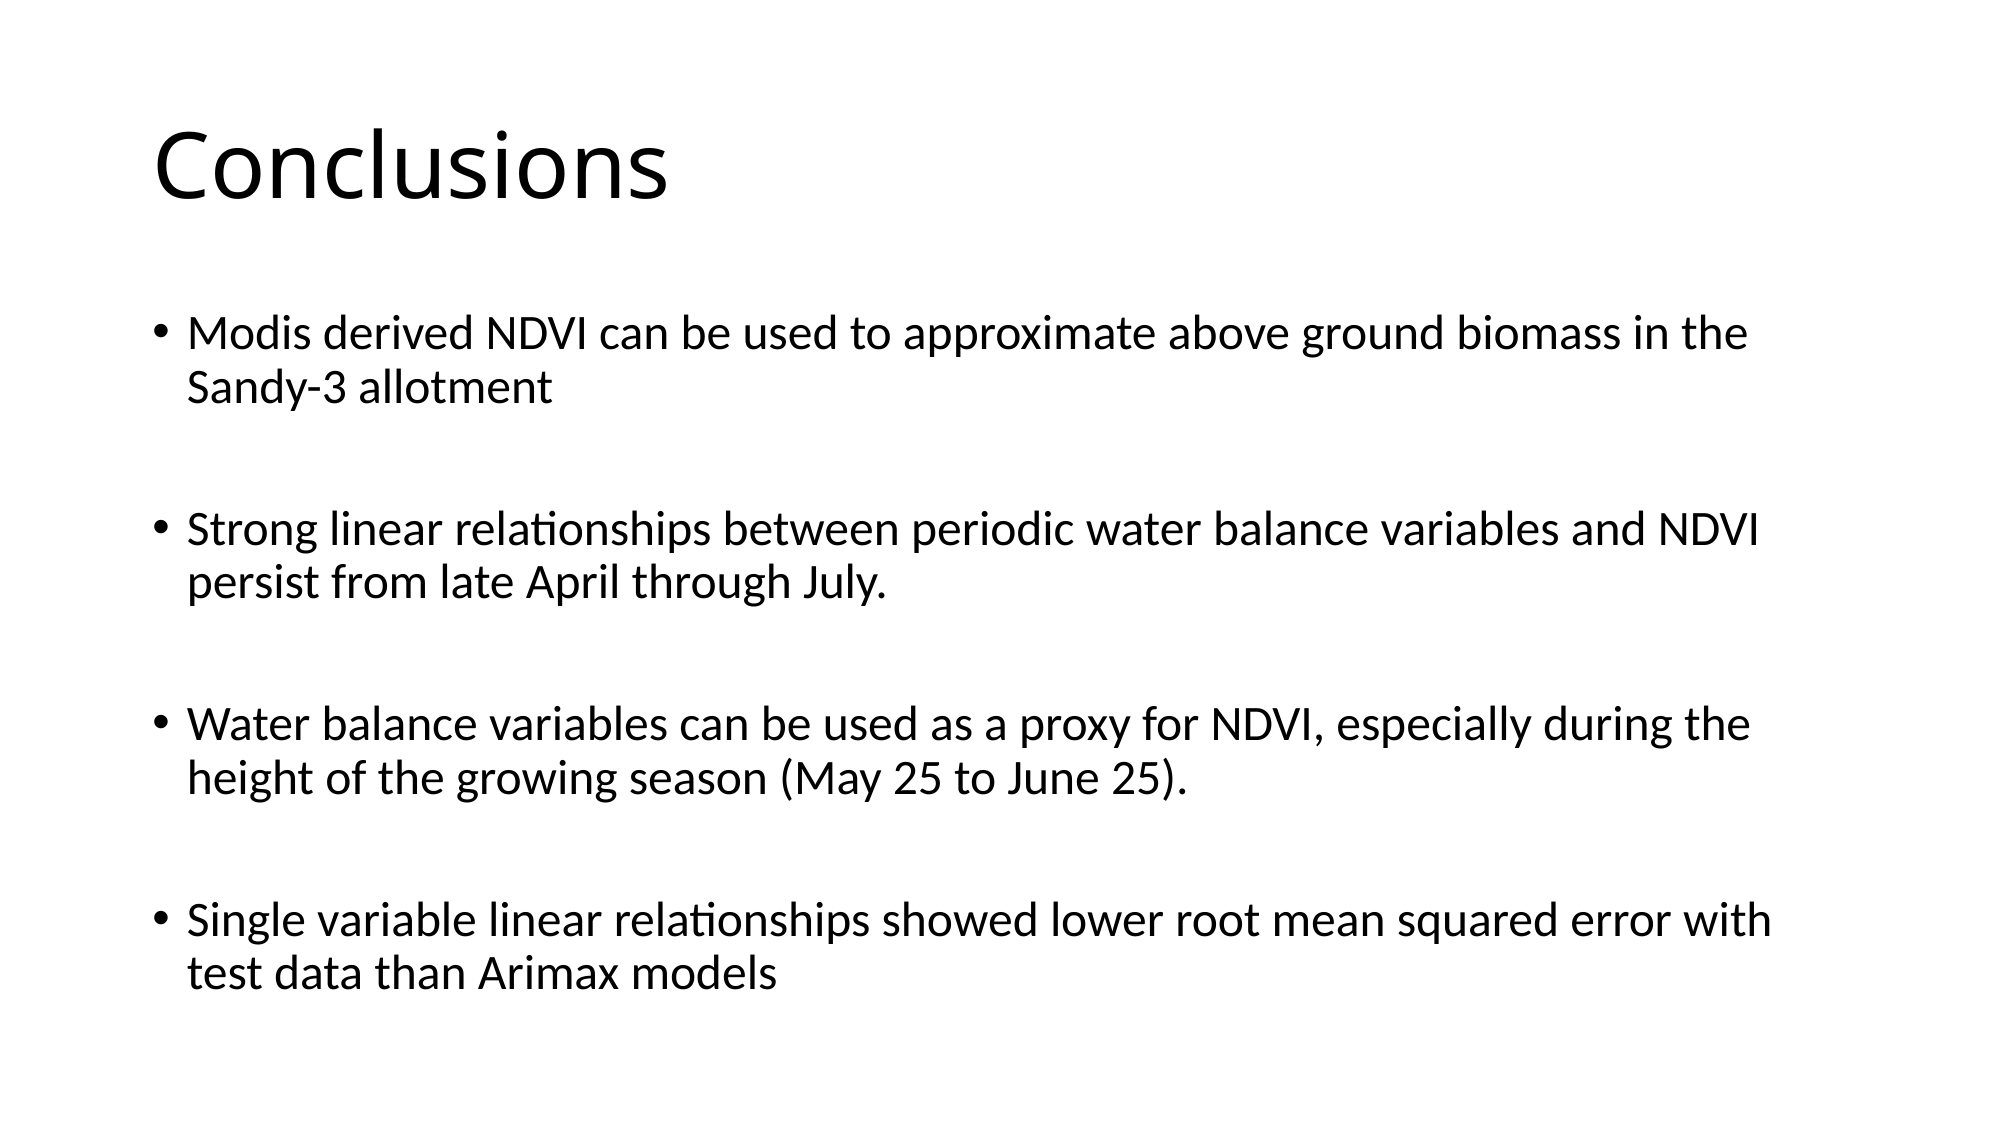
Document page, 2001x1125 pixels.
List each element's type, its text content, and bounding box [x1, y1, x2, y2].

title Conclusions [137, 59, 1863, 278]
list Modis derived NDVI can be used to approximate above ground biomass in the Sandy-3 allotment Strong linear relationships between periodic water balance variables and NDVI persist from late April through July. Water balance variables can be used as a proxy for NDVI, especially during the height of the growing season (May 25 to June 25). Single variable linear relationships showed lower root mean squared error with test data than Arimax models [137, 299, 1863, 1014]
